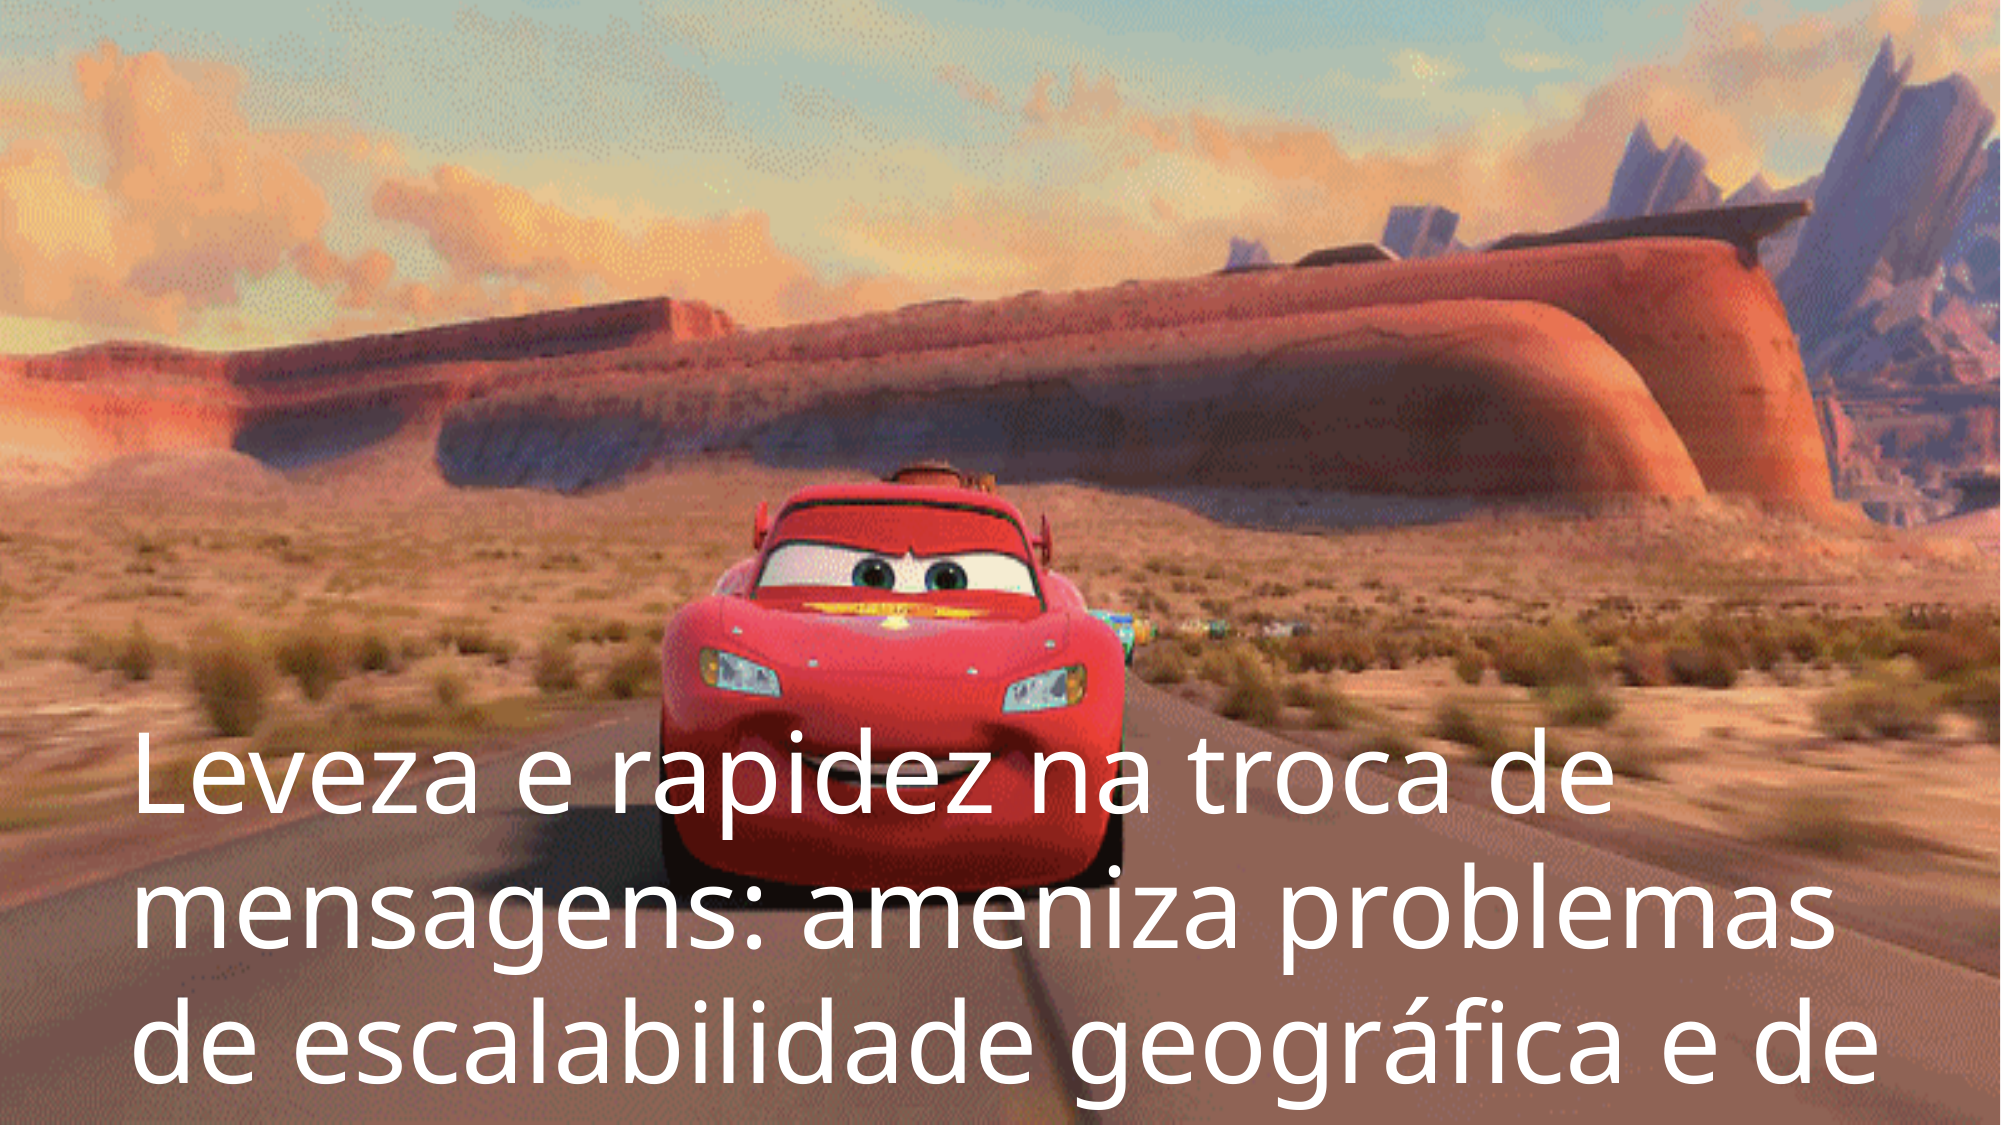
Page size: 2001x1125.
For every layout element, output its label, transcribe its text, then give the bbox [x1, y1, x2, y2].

list Leveza e rapidez na troca de mensagens: ameniza problemas de escalabilidade geográfica e de tamanho [113, 693, 1930, 1120]
picture [0, 0, 2001, 1125]
